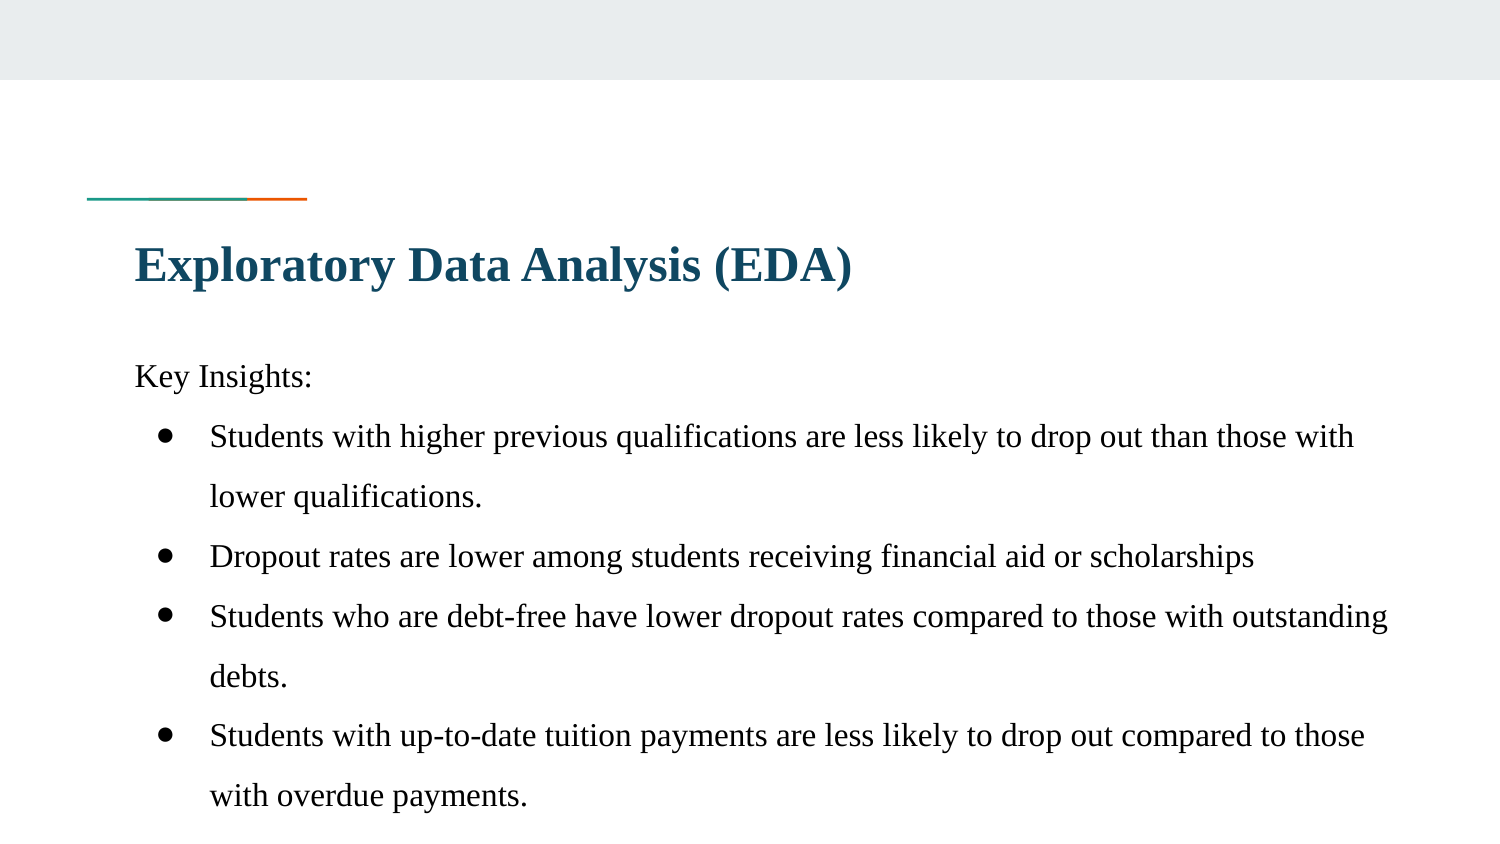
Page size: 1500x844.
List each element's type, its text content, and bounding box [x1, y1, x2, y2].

title Exploratory Data Analysis (EDA) [119, 216, 900, 305]
list Key Insights: Students with higher previous qualifications are less likely to drop out than those with lower qualifications. Dropout rates are lower among students receiving financial aid or scholarships Students who are debt-free have lower dropout rates compared to those with outstanding debts. Students with up-to-date tuition payments are less likely to drop out compared to those with overdue payments. [119, 319, 1425, 808]
